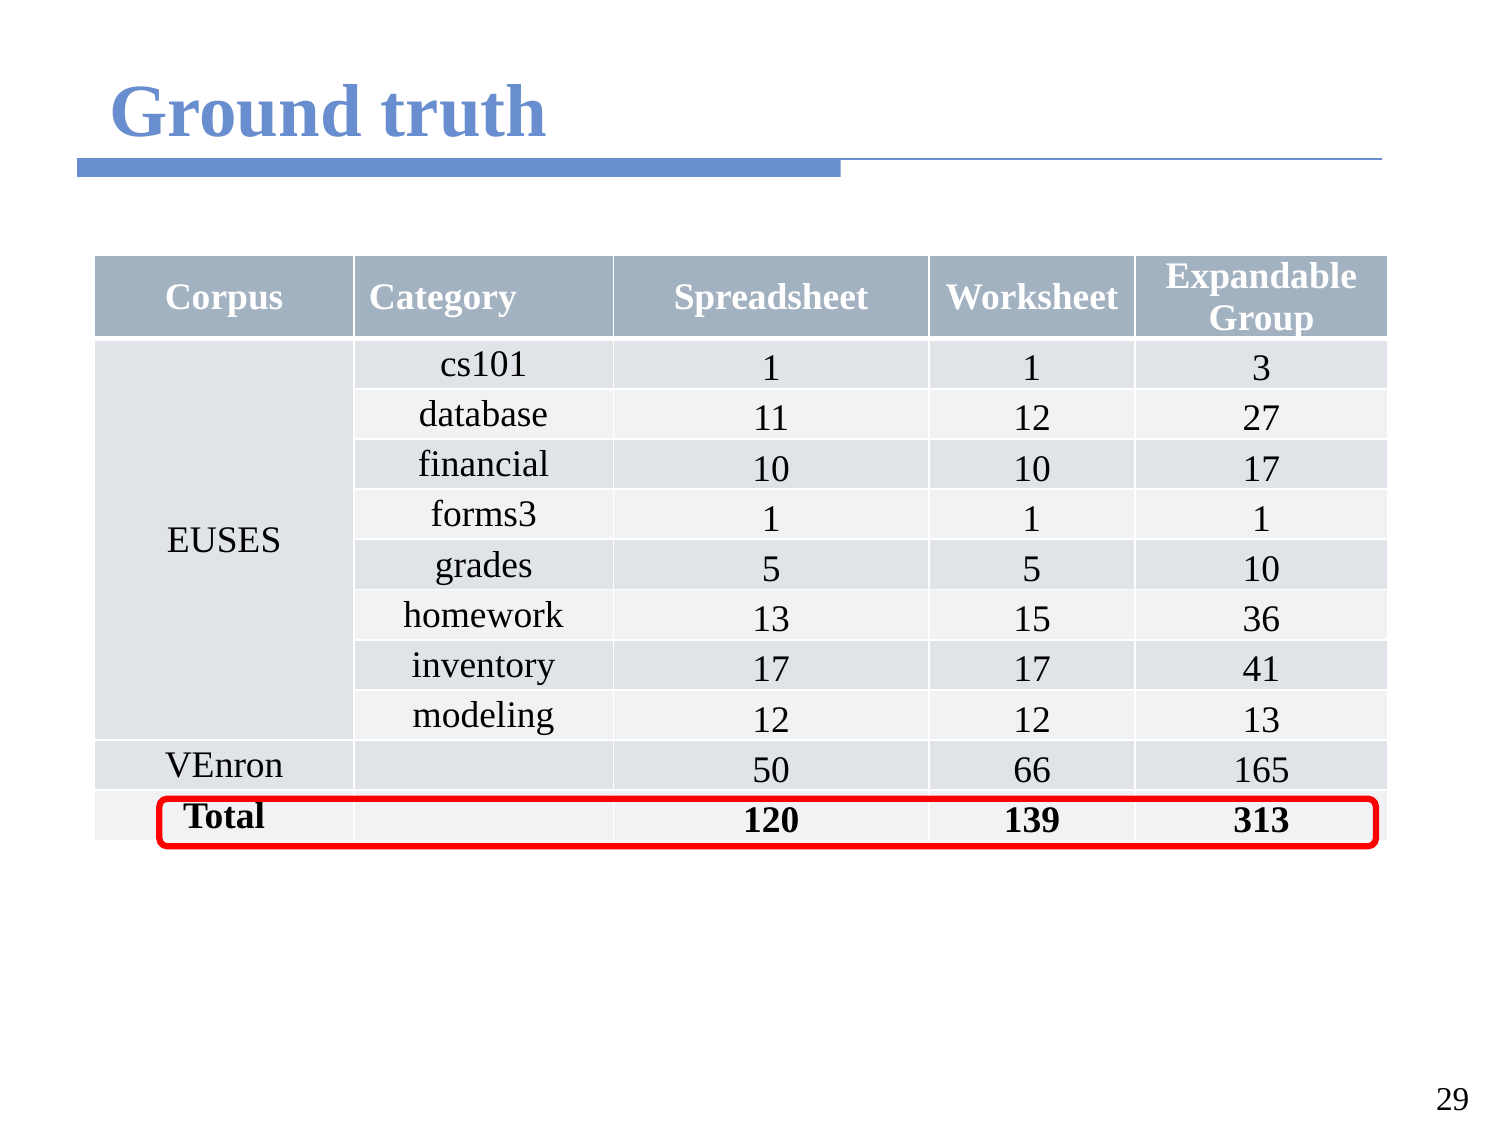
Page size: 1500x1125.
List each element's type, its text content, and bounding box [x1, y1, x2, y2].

table_cell Total [95, 791, 353, 840]
table_cell financial [355, 440, 613, 488]
table_header Category [355, 256, 613, 336]
slide_number 29 [1405, 1070, 1500, 1123]
table_cell 17 [930, 641, 1134, 689]
text_box [157, 796, 1379, 849]
table_cell 313 [1136, 791, 1387, 840]
table_cell 10 [614, 440, 928, 488]
table_cell 17 [1136, 440, 1387, 488]
table_cell modeling [355, 691, 613, 739]
table_header Expandable Group [1136, 256, 1387, 336]
table_cell 15 [930, 590, 1134, 639]
table_cell 27 [1136, 390, 1387, 438]
table_cell database [355, 390, 613, 438]
table_cell 50 [614, 741, 928, 789]
table_cell [355, 791, 613, 796]
table_cell 10 [1136, 540, 1387, 589]
table_cell 10 [930, 440, 1134, 488]
table_cell 12 [614, 691, 928, 739]
table_cell 1 [930, 341, 1134, 388]
table_cell 5 [614, 540, 928, 589]
table_cell grades [355, 540, 613, 589]
table_cell VEnron [95, 741, 353, 789]
table_cell EUSES [95, 341, 353, 739]
table_cell homework [355, 590, 613, 639]
table_cell 11 [614, 390, 928, 438]
table_cell 13 [614, 590, 928, 639]
table_cell 12 [930, 691, 1134, 739]
table_cell [355, 741, 613, 789]
table_cell 1 [614, 341, 928, 388]
title Ground truth [94, 50, 1407, 159]
table_cell forms3 [355, 490, 613, 538]
table_header Corpus [95, 256, 353, 336]
table_cell 165 [1136, 741, 1387, 789]
table_cell 36 [1136, 590, 1387, 639]
table_cell 139 [930, 791, 1134, 796]
table_cell 1 [614, 490, 928, 538]
table_cell 13 [1136, 691, 1387, 739]
table_cell 120 [614, 791, 928, 796]
table_cell 3 [1136, 341, 1387, 388]
table_cell inventory [355, 641, 613, 689]
table_cell 1 [930, 490, 1134, 538]
table_cell 1 [1136, 490, 1387, 538]
table_cell 17 [614, 641, 928, 689]
table_cell 12 [930, 390, 1134, 438]
table_header Spreadsheet [614, 256, 928, 336]
table_header Worksheet [930, 256, 1134, 336]
table_cell 5 [930, 540, 1134, 589]
table_cell 41 [1136, 641, 1387, 689]
table_cell cs101 [355, 341, 613, 388]
table_cell 66 [930, 741, 1134, 789]
